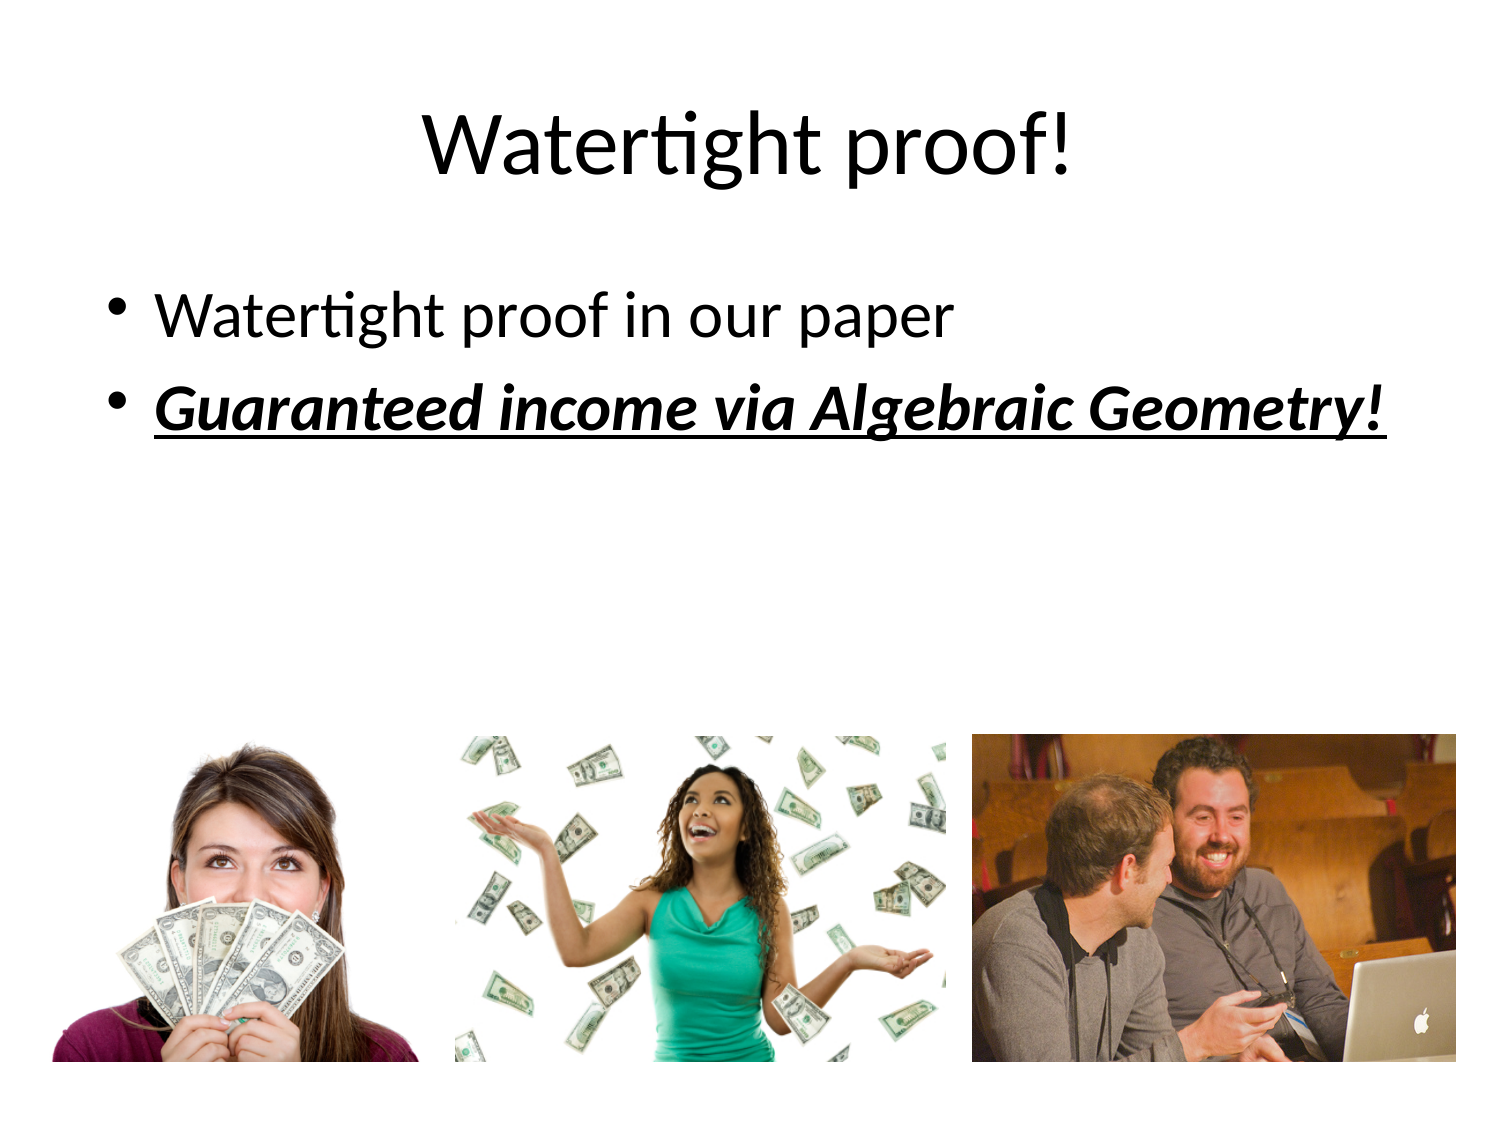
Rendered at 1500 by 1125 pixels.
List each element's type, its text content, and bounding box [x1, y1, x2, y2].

title Watertight proof! [74, 51, 1425, 226]
picture [455, 735, 946, 1062]
list Watertight proof in our paper Guaranteed income via Algebraic Geometry! [74, 263, 1425, 1006]
picture [972, 734, 1456, 1062]
picture [37, 736, 429, 1062]
